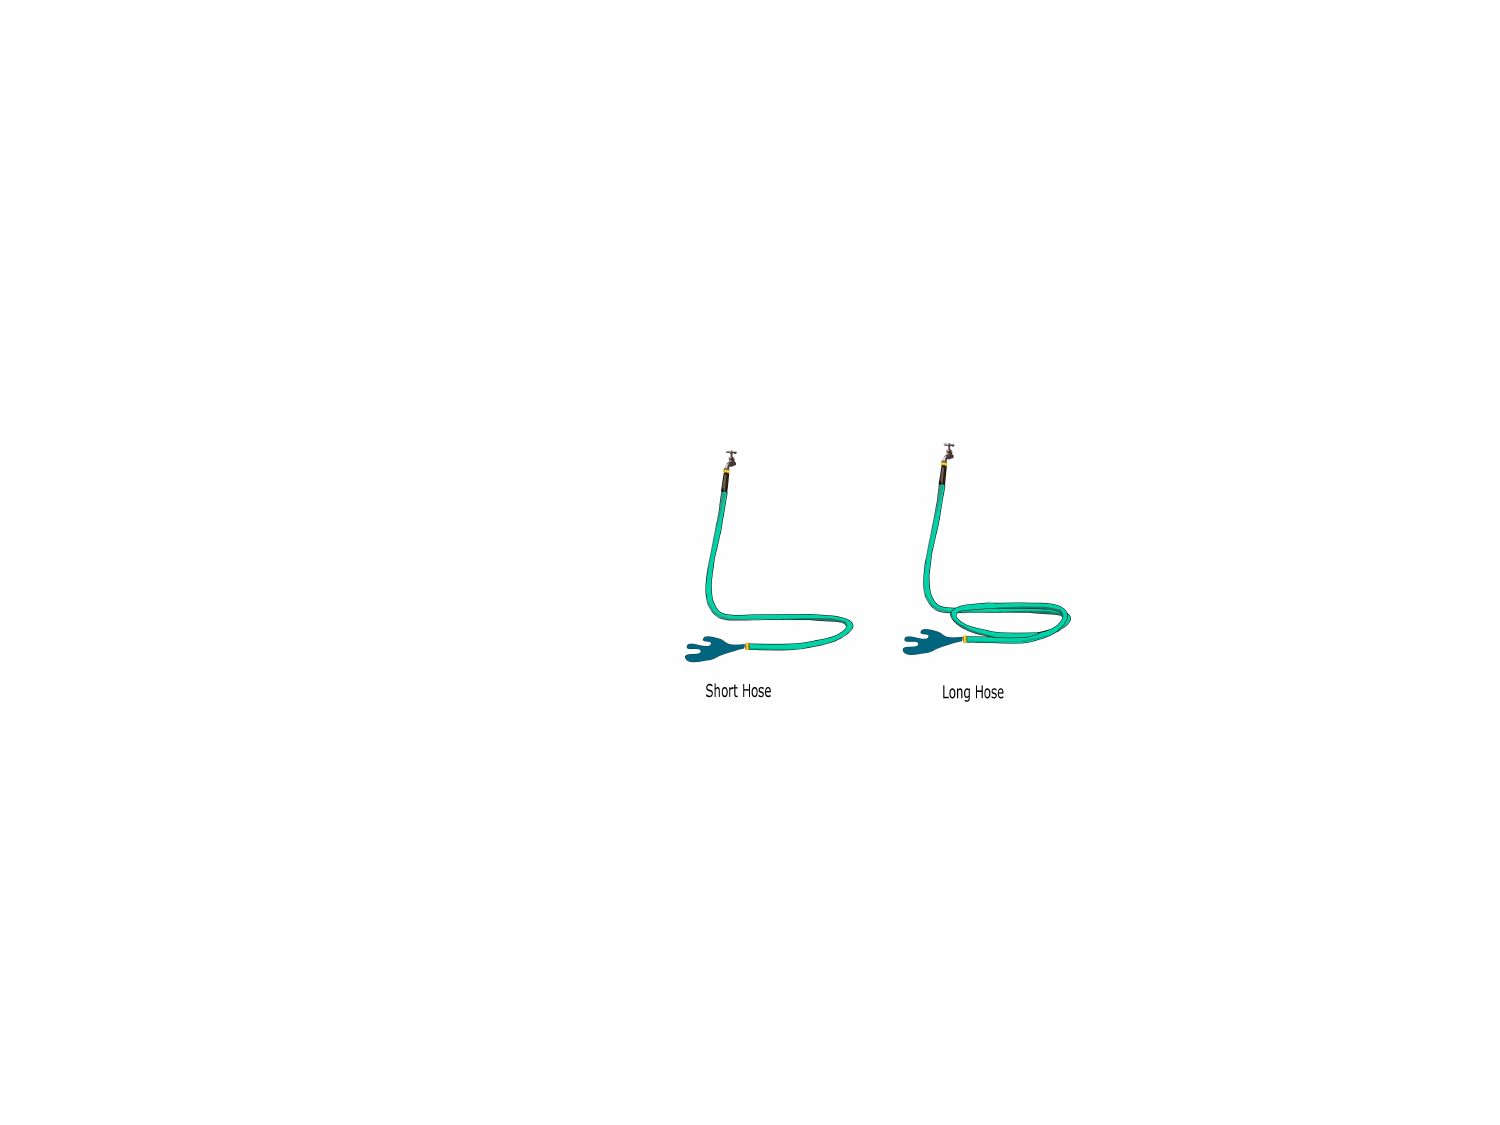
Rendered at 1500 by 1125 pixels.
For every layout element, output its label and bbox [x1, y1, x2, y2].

picture [684, 443, 1071, 702]
